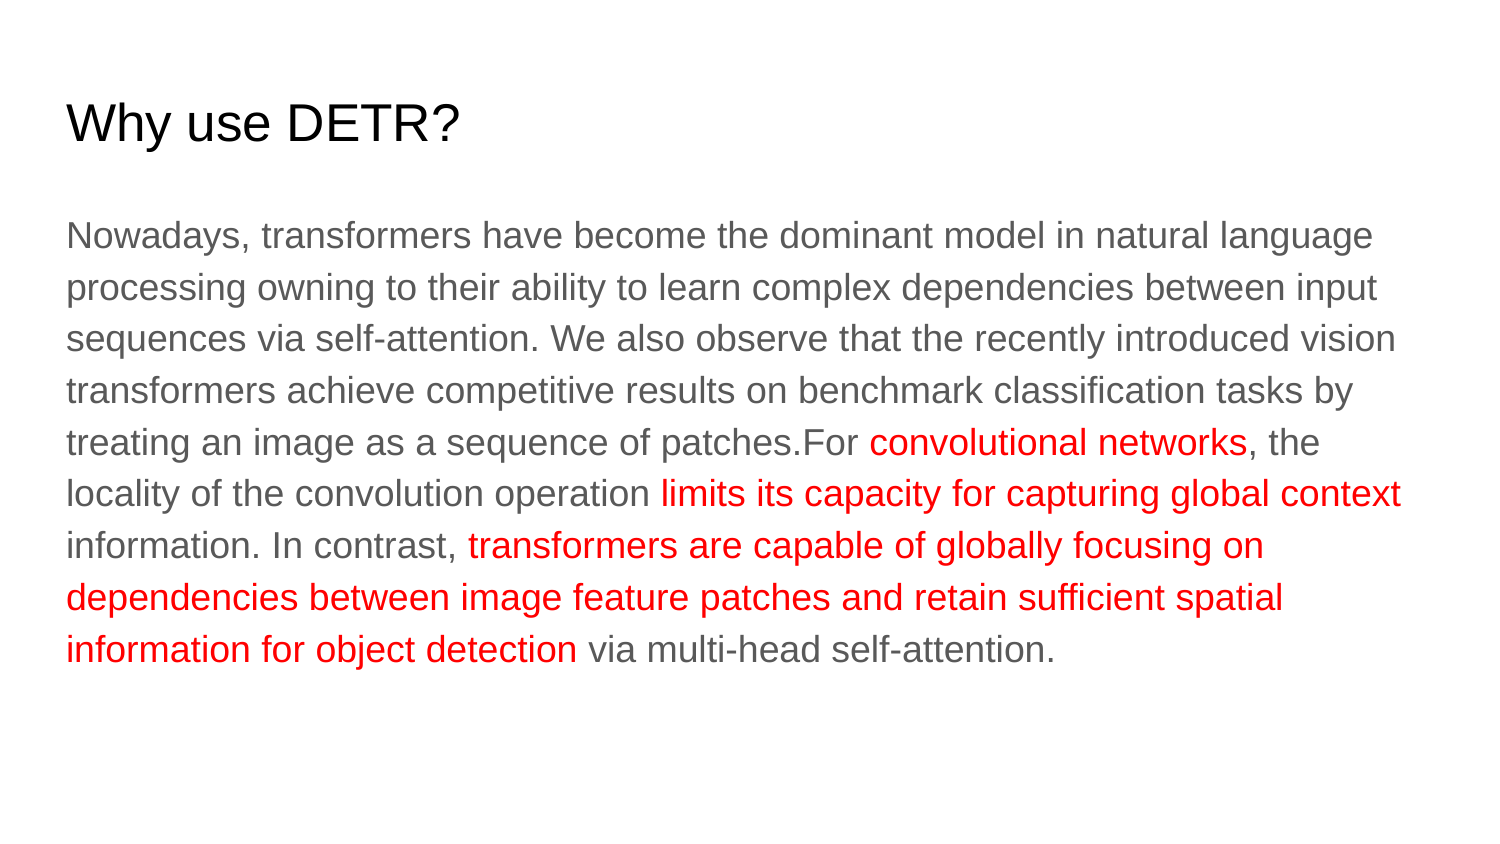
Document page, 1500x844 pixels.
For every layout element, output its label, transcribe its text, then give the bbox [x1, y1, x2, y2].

title Why use DETR? [51, 72, 1449, 167]
list Nowadays, transformers have become the dominant model in natural language processing owning to their ability to learn complex dependencies between input sequences via self-attention. We also observe that the recently introduced vision transformers achieve competitive results on benchmark classification tasks by treating an image as a sequence of patches.For convolutional networks, the locality of the convolution operation limits its capacity for capturing global context information. In contrast, transformers are capable of globally focusing on dependencies between image feature patches and retain sufficient spatial information for object detection via multi-head self-attention. [51, 189, 1449, 750]
